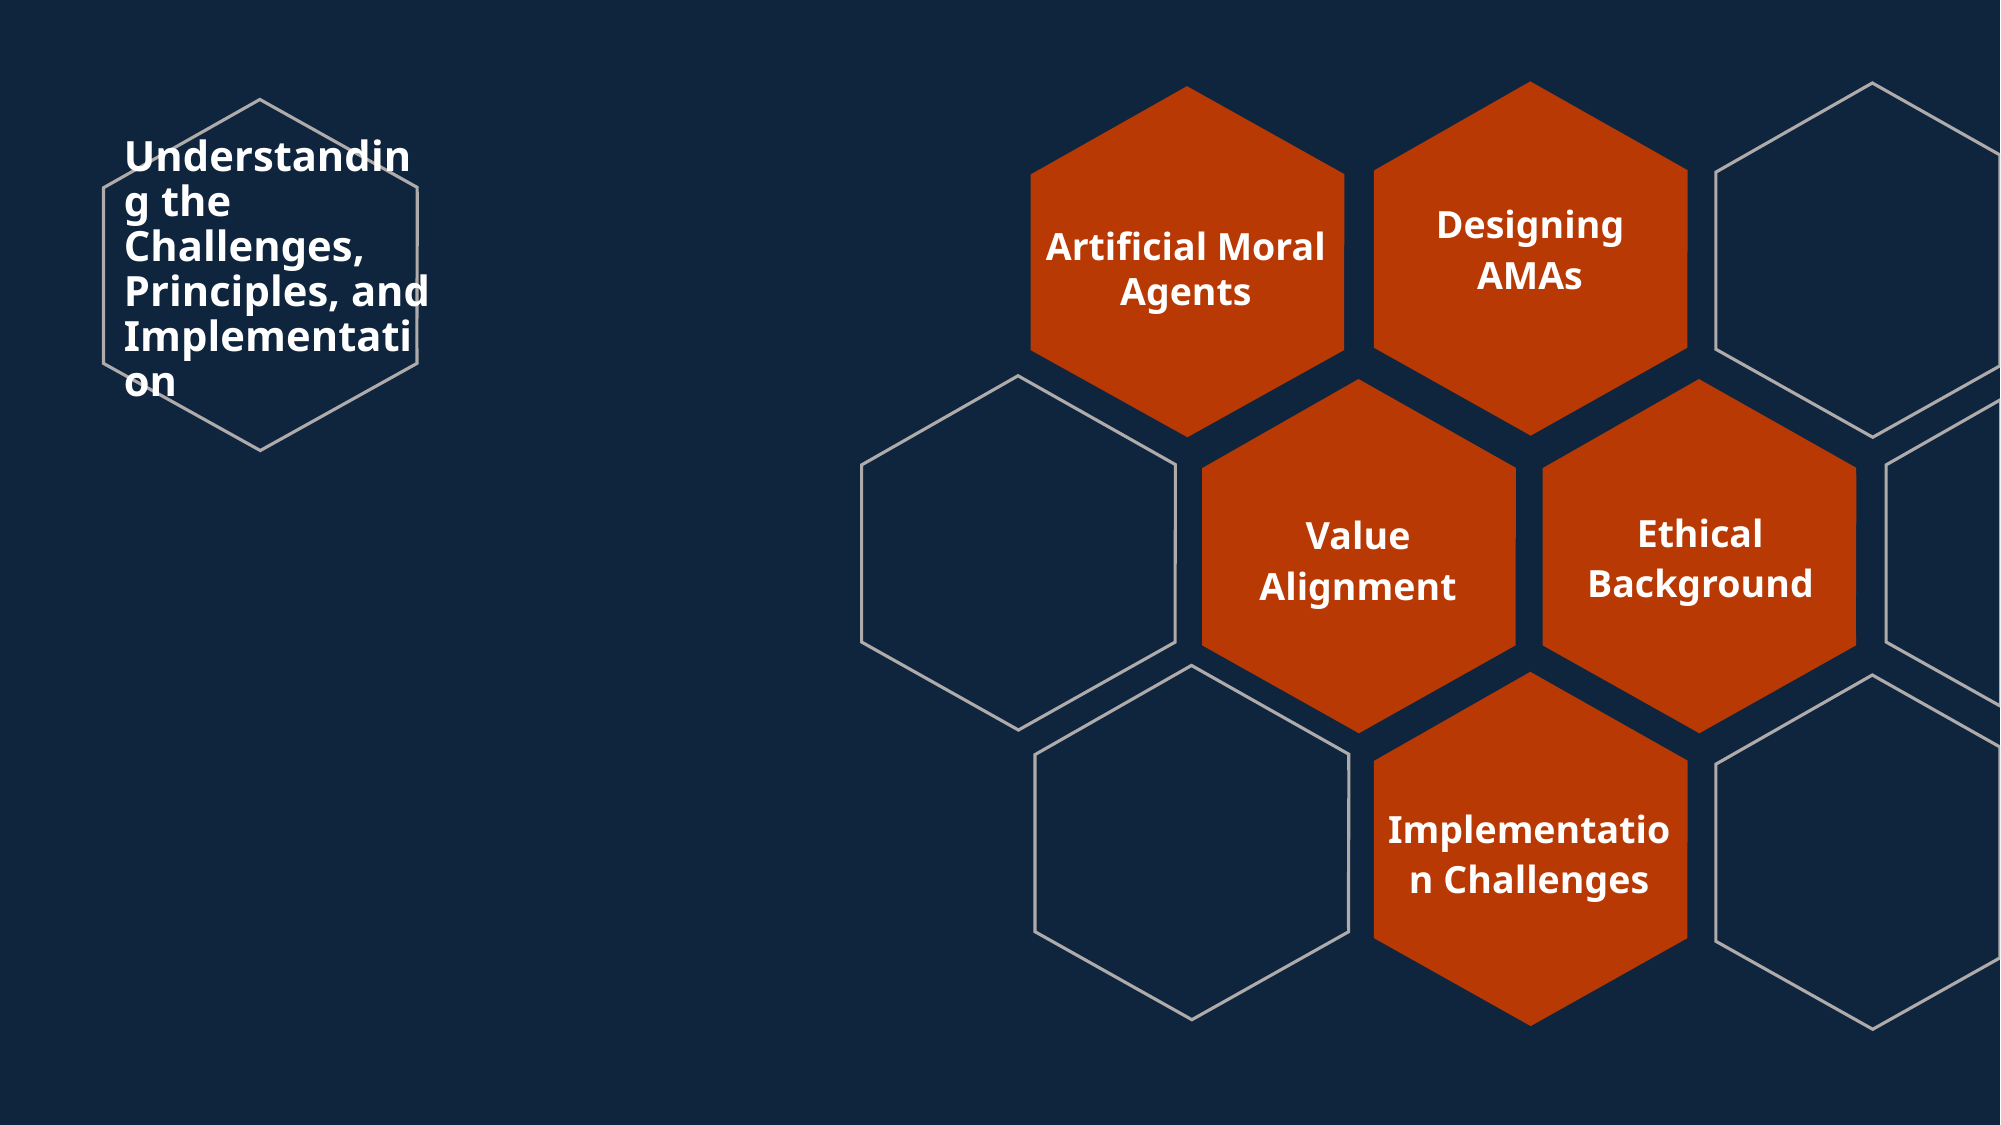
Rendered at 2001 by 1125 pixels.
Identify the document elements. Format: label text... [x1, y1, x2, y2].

list Value Alignment [1201, 466, 1516, 720]
list Ethical Background [1543, 463, 1858, 717]
list Artificial Moral Agents [1029, 211, 1343, 391]
list Implementation Challenges [1372, 759, 1687, 1014]
title Understanding the Challenges, Principles, and Implementation [108, 224, 447, 428]
list Designing AMAs [1373, 173, 1687, 391]
